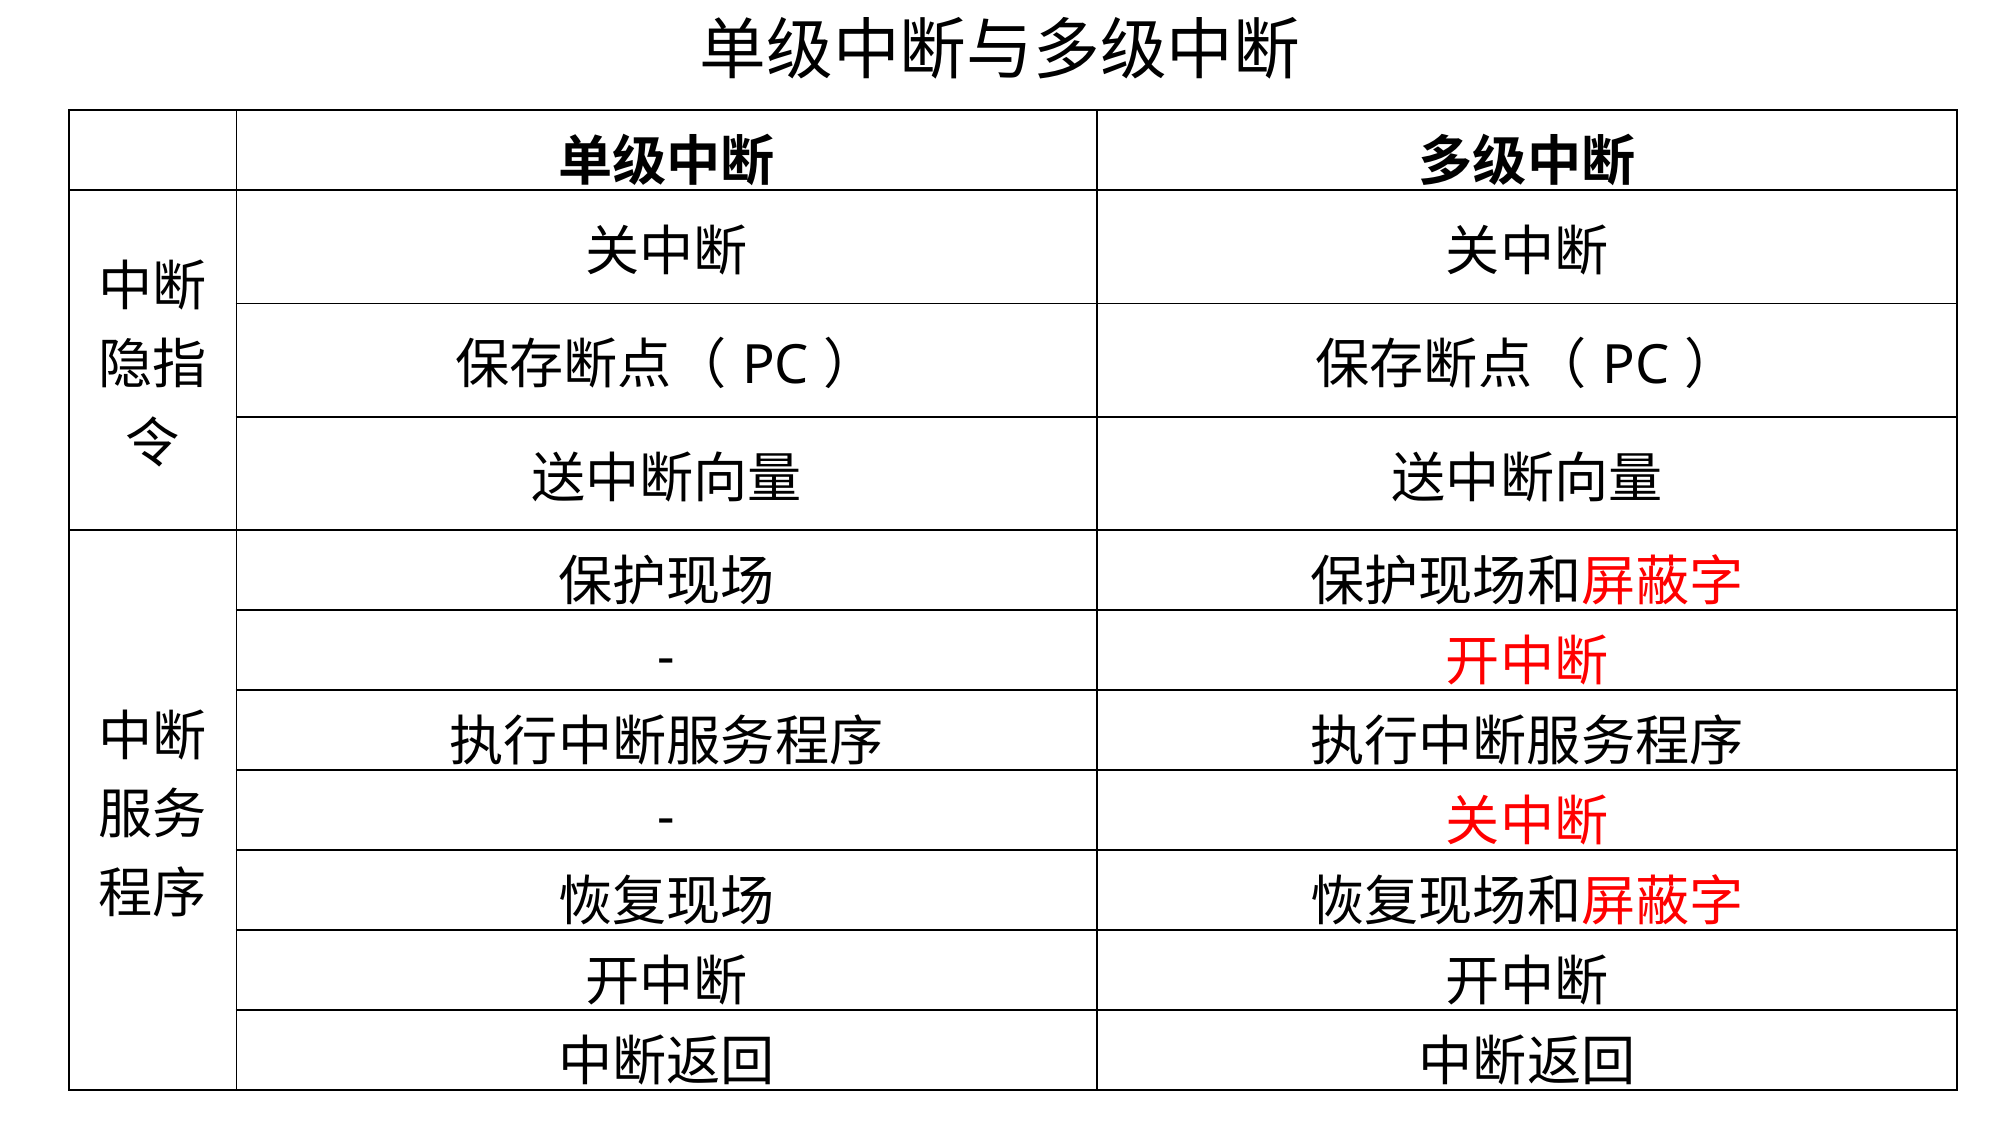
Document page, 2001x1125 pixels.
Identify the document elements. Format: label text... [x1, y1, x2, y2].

table_cell 中断服务程序 [70, 531, 236, 1089]
table_cell 保护现场和屏蔽字 [1098, 531, 1956, 609]
table_cell 保存断点（PC） [237, 304, 1096, 416]
table_cell - [237, 771, 1096, 849]
table_header [70, 111, 236, 189]
text_box 单级中断与多级中断 [362, 0, 1637, 95]
table_cell 中断返回 [1098, 1011, 1956, 1089]
table_cell 关中断 [1098, 191, 1956, 303]
table_cell 关中断 [1098, 771, 1956, 849]
table_cell 执行中断服务程序 [1098, 691, 1956, 769]
table_cell 开中断 [237, 931, 1096, 1009]
table_cell 保护现场 [237, 531, 1096, 609]
table_header 多级中断 [1098, 111, 1956, 189]
table_cell 中断隐指令 [70, 191, 236, 529]
table_cell 送中断向量 [237, 418, 1096, 529]
table_cell - [237, 611, 1096, 689]
table_cell 执行中断服务程序 [237, 691, 1096, 769]
table_cell 开中断 [1098, 611, 1956, 689]
table_cell 关中断 [237, 191, 1096, 303]
table_cell 恢复现场和屏蔽字 [1098, 851, 1956, 929]
table_cell 送中断向量 [1098, 418, 1956, 529]
table_cell 中断返回 [237, 1011, 1096, 1089]
table_header 单级中断 [237, 111, 1096, 189]
table_cell 开中断 [1098, 931, 1956, 1009]
table_cell 恢复现场 [237, 851, 1096, 929]
table_cell 保存断点（PC） [1098, 304, 1956, 416]
